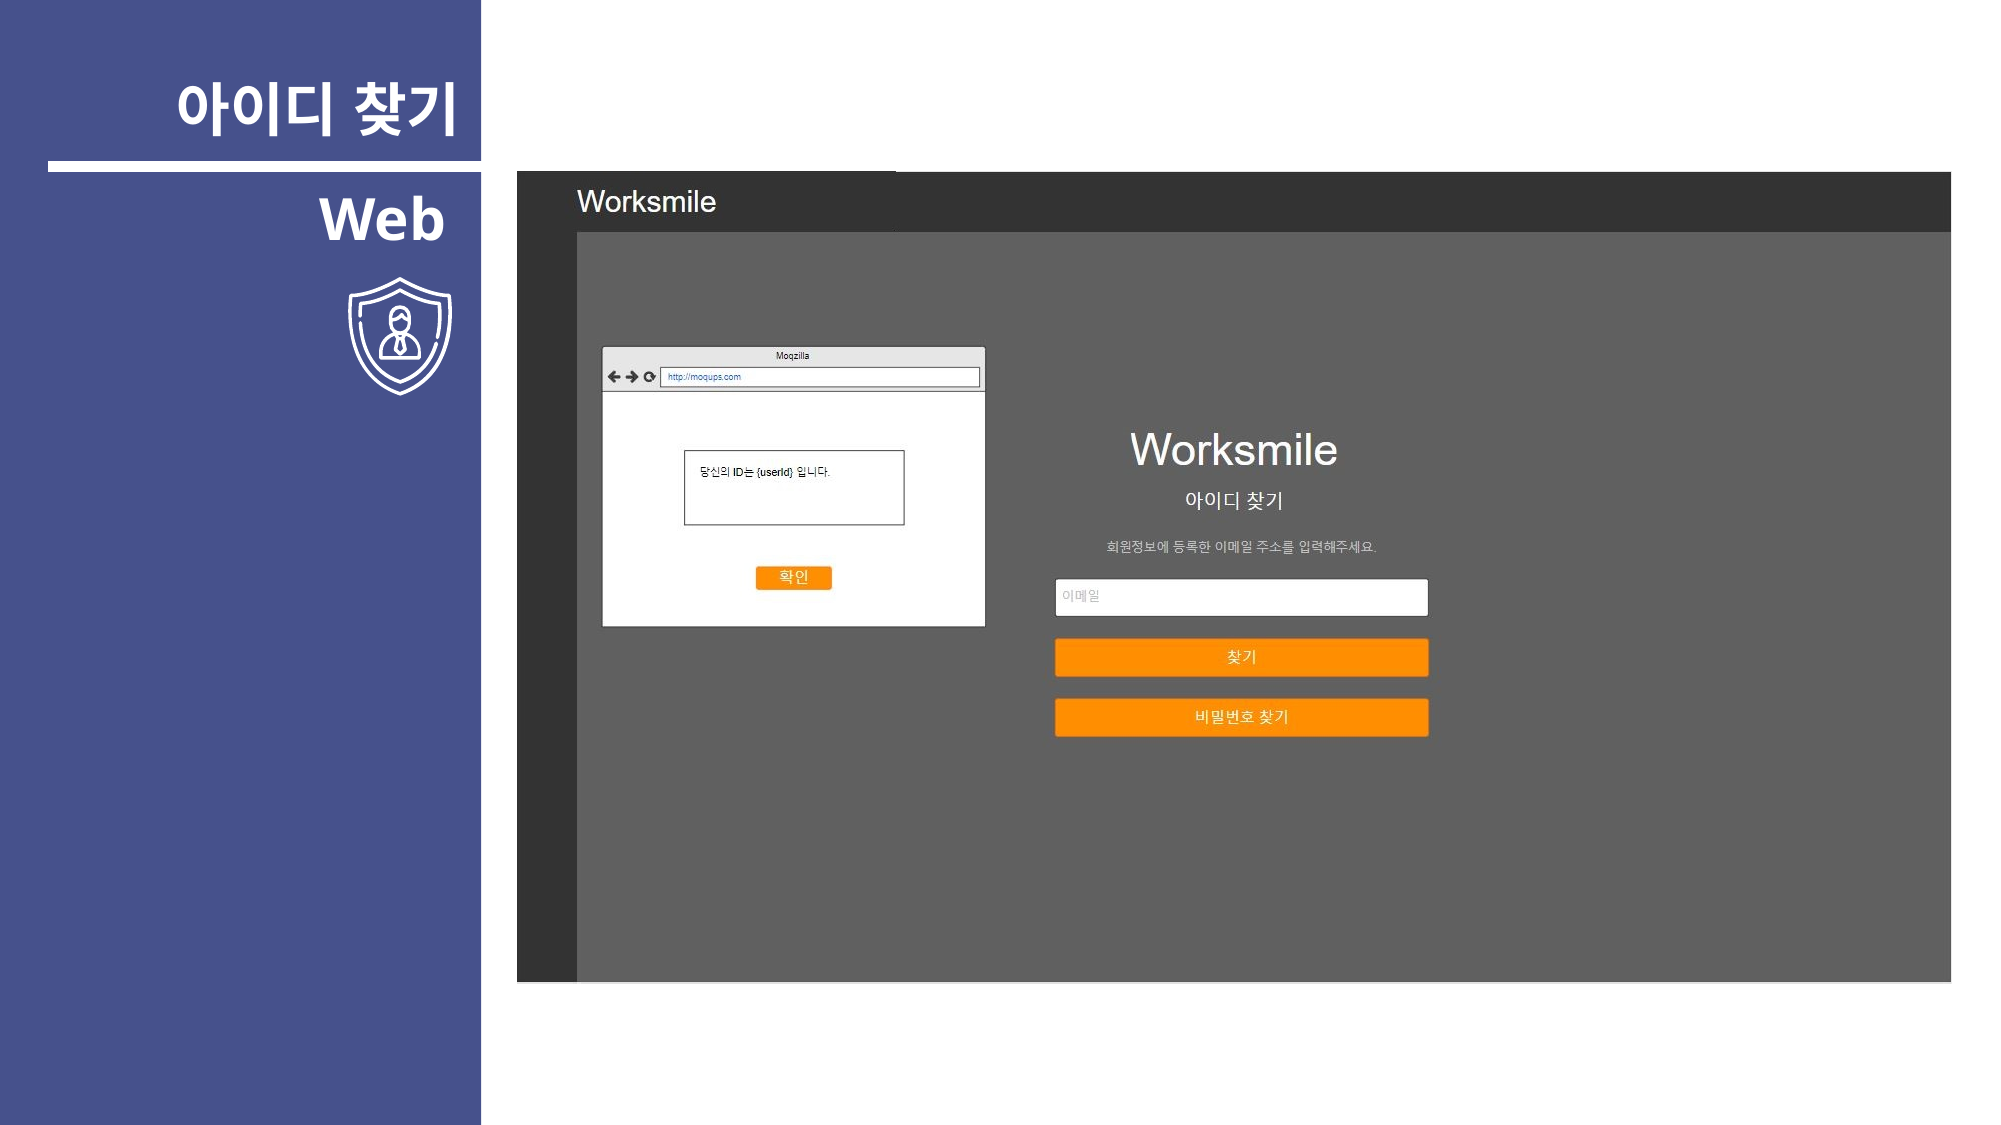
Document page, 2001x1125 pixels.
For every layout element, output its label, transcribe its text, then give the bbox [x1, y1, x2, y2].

text_box Web [304, 174, 477, 260]
text_box 아이디 찾기 [0, 57, 481, 159]
text_box [671, 160, 2000, 224]
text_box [345, 276, 455, 396]
picture [516, 171, 1952, 984]
text_box [48, 161, 482, 172]
